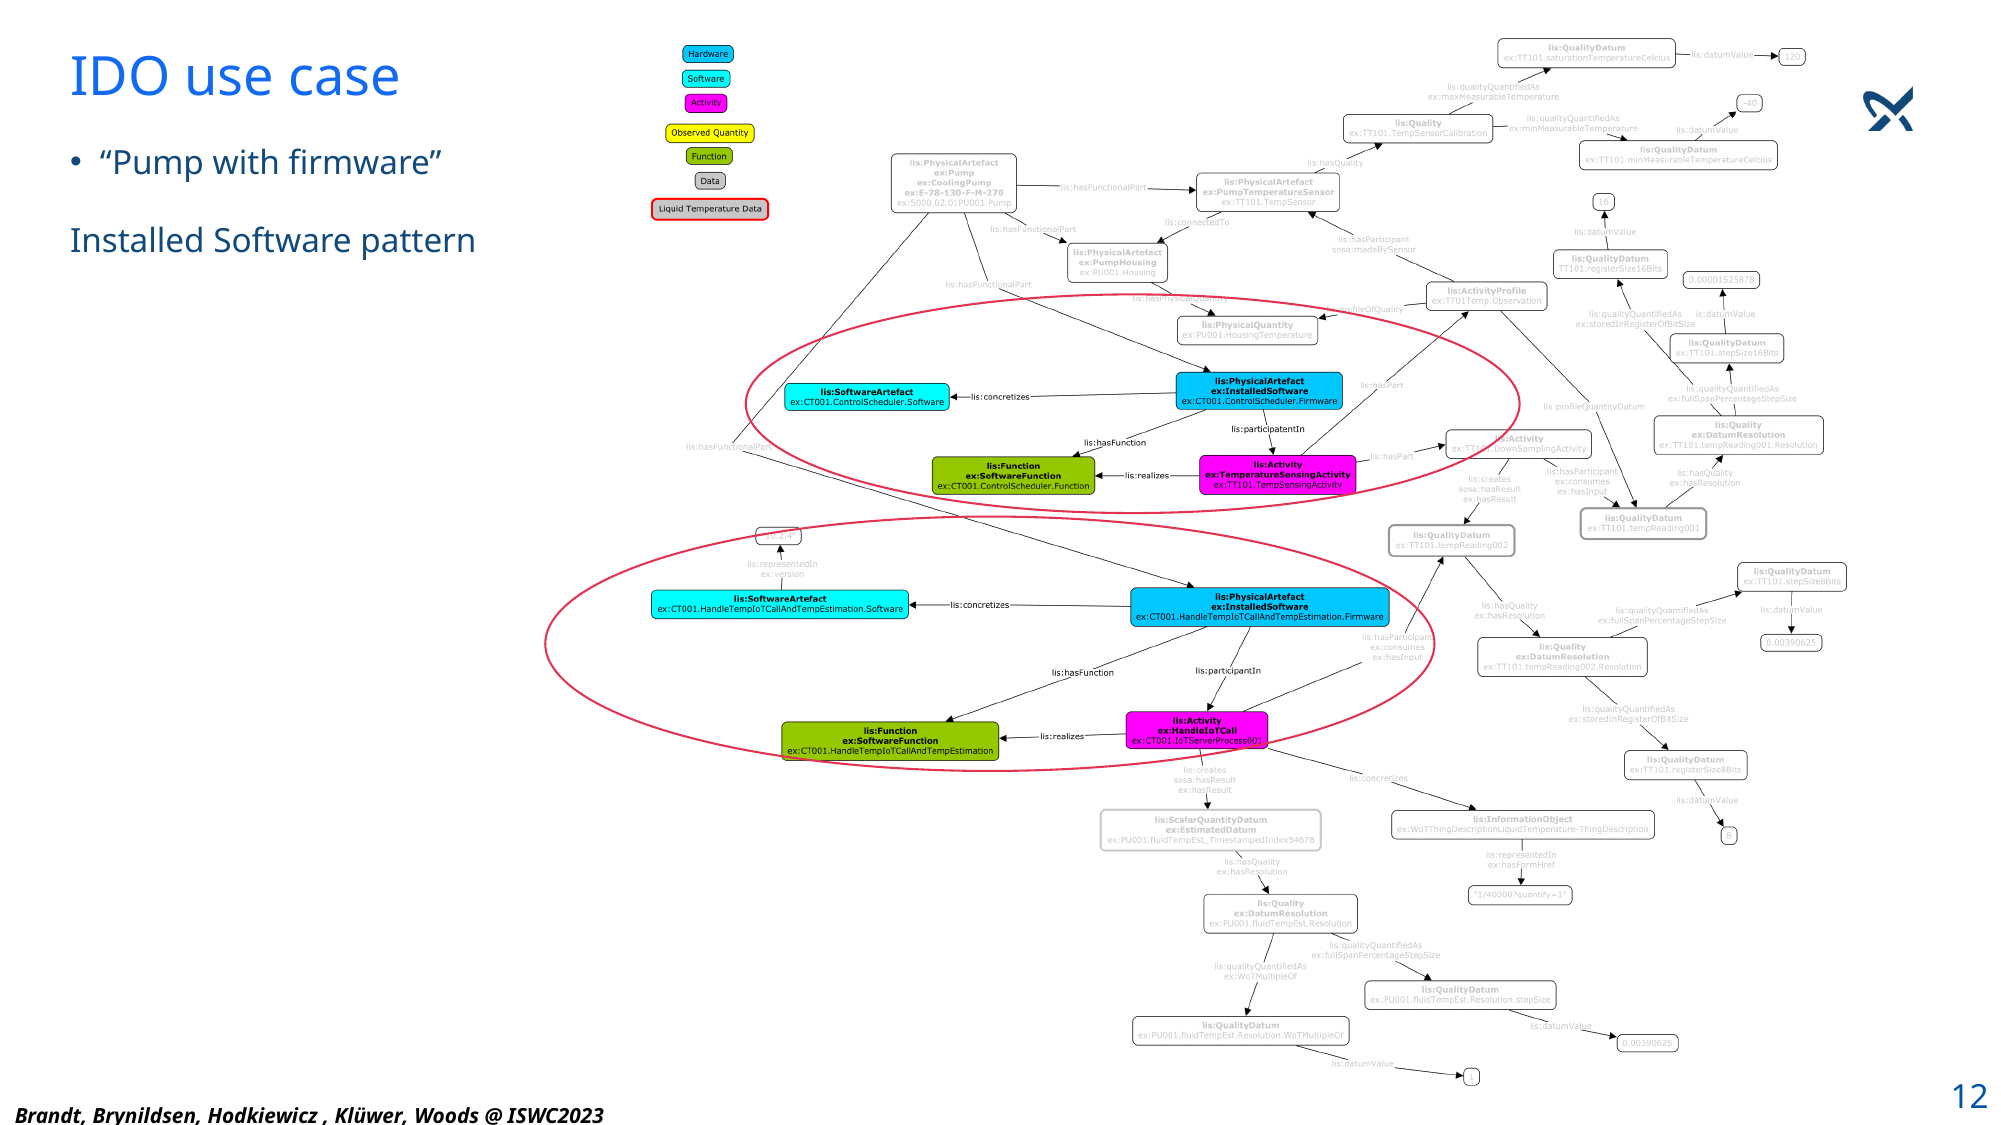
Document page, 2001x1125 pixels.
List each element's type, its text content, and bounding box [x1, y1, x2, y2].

picture [1863, 86, 1913, 131]
text_box Brandt, Brynildsen, Hodkiewicz , Klüwer, Woods @ ISWC2023 [0, 1095, 681, 1125]
title IDO use case [70, 48, 527, 133]
list “Pump with firmware” Installed Software pattern [70, 133, 527, 494]
picture [651, 38, 1848, 1086]
text_box 12 [1935, 1067, 2000, 1122]
text_box [544, 560, 651, 728]
